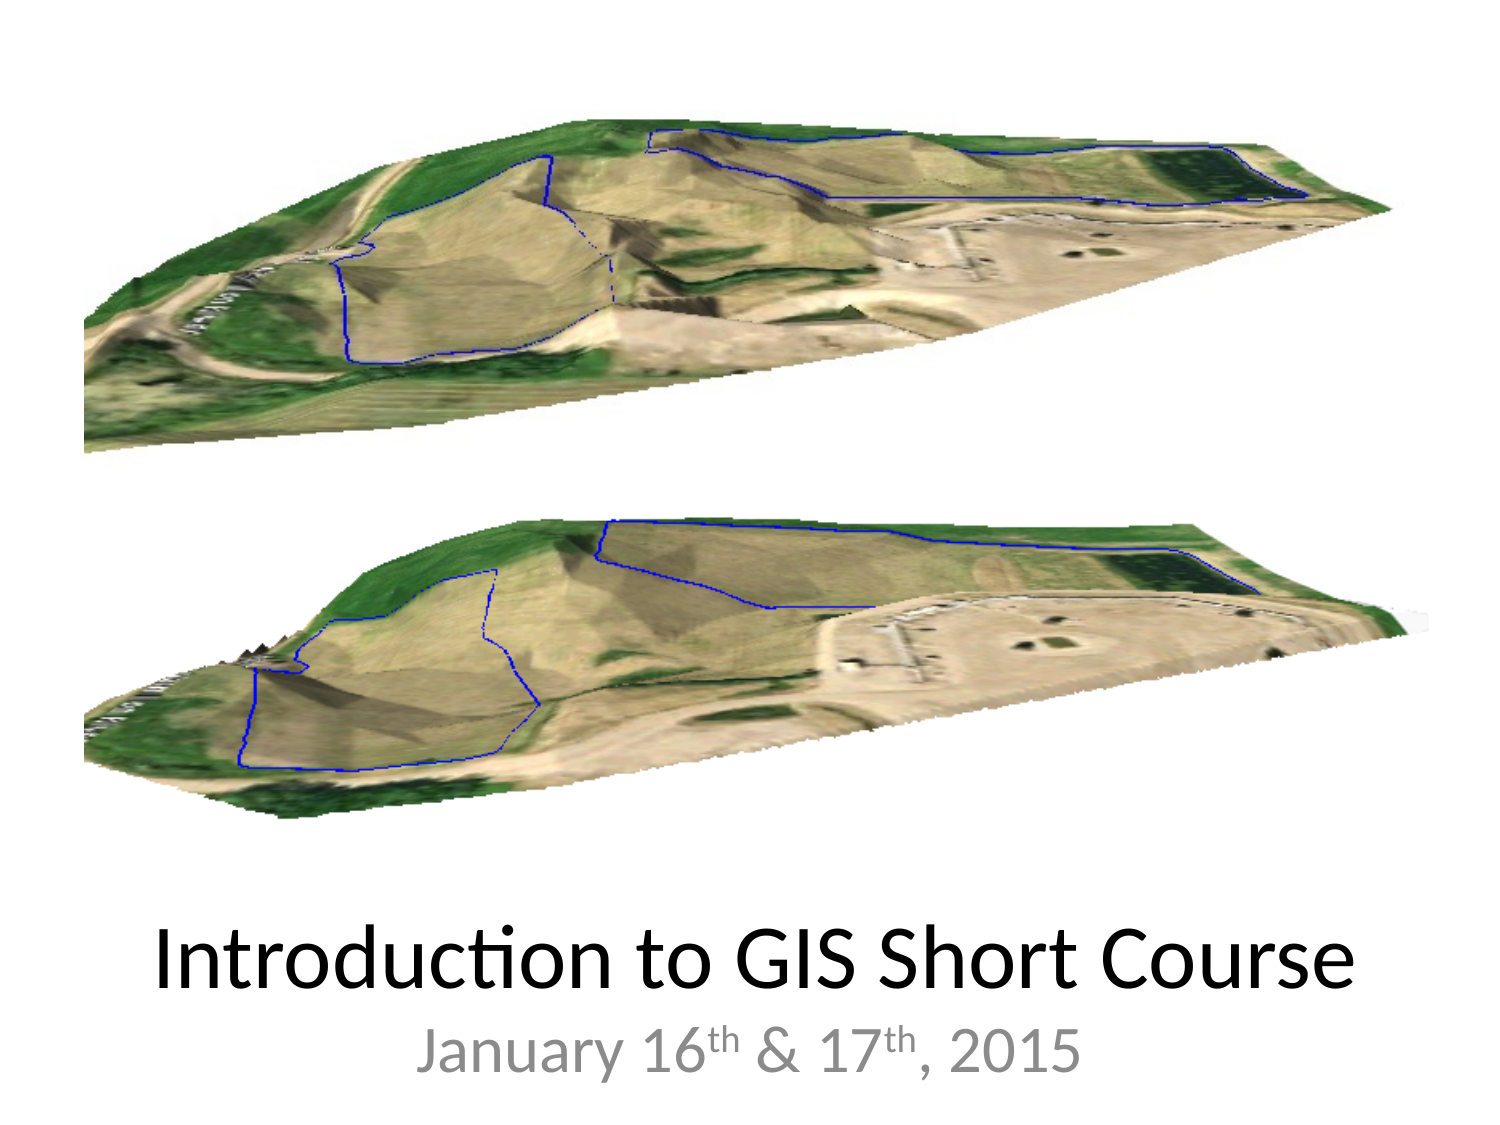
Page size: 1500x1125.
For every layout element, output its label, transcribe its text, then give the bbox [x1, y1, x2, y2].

picture [84, 110, 1408, 468]
subtitle January 16th & 17th, 2015 [0, 998, 1500, 1125]
picture [84, 483, 1429, 832]
title Introduction to GIS Short Course [118, 841, 1394, 998]
